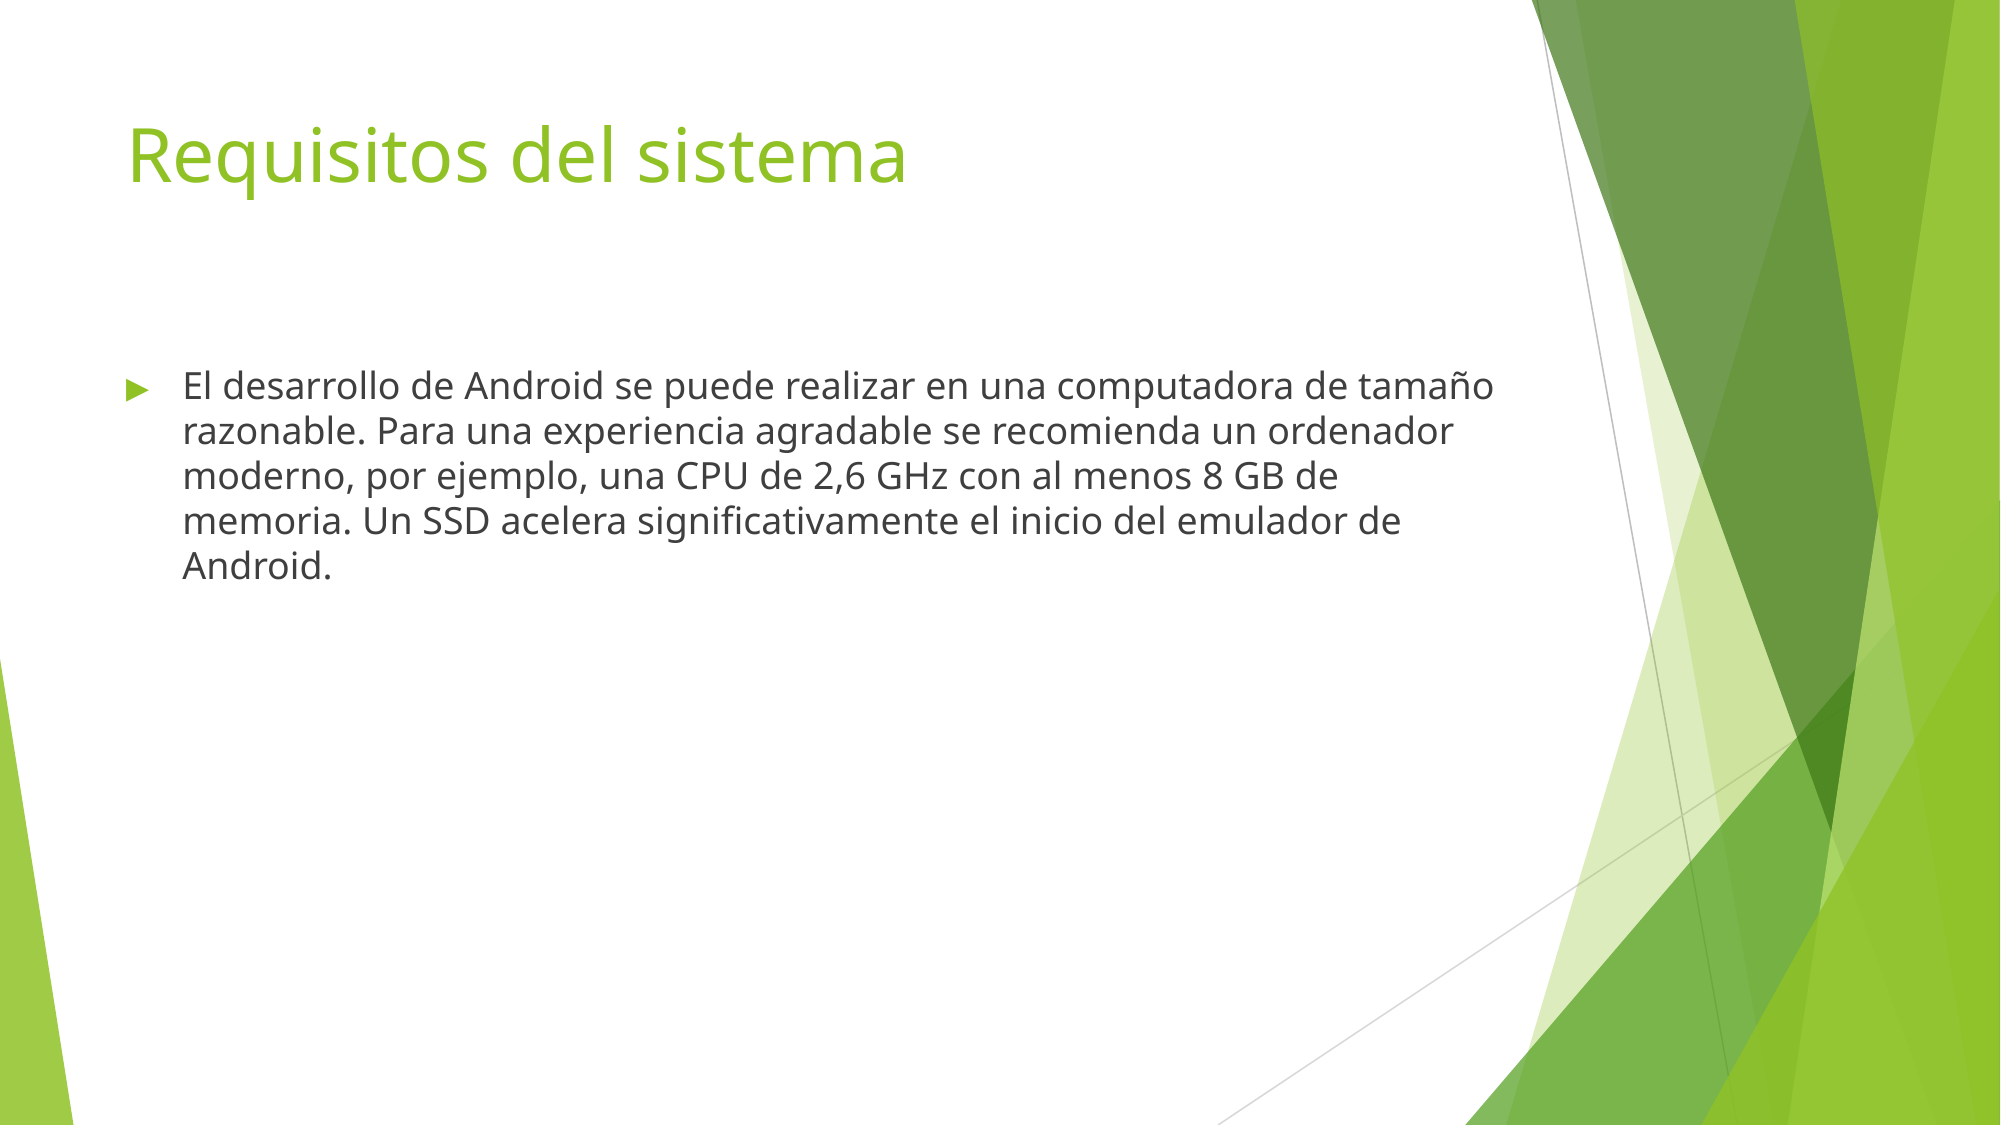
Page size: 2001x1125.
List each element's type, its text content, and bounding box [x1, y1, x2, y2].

list El desarrollo de Android se puede realizar en una computadora de tamaño razonable. Para una experiencia agradable se recomienda un ordenador moderno, por ejemplo, una CPU de 2,6 GHz con al menos 8 GB de memoria. Un SSD acelera significativamente el inicio del emulador de Android. [111, 354, 1522, 992]
title Requisitos del sistema [111, 99, 1522, 317]
